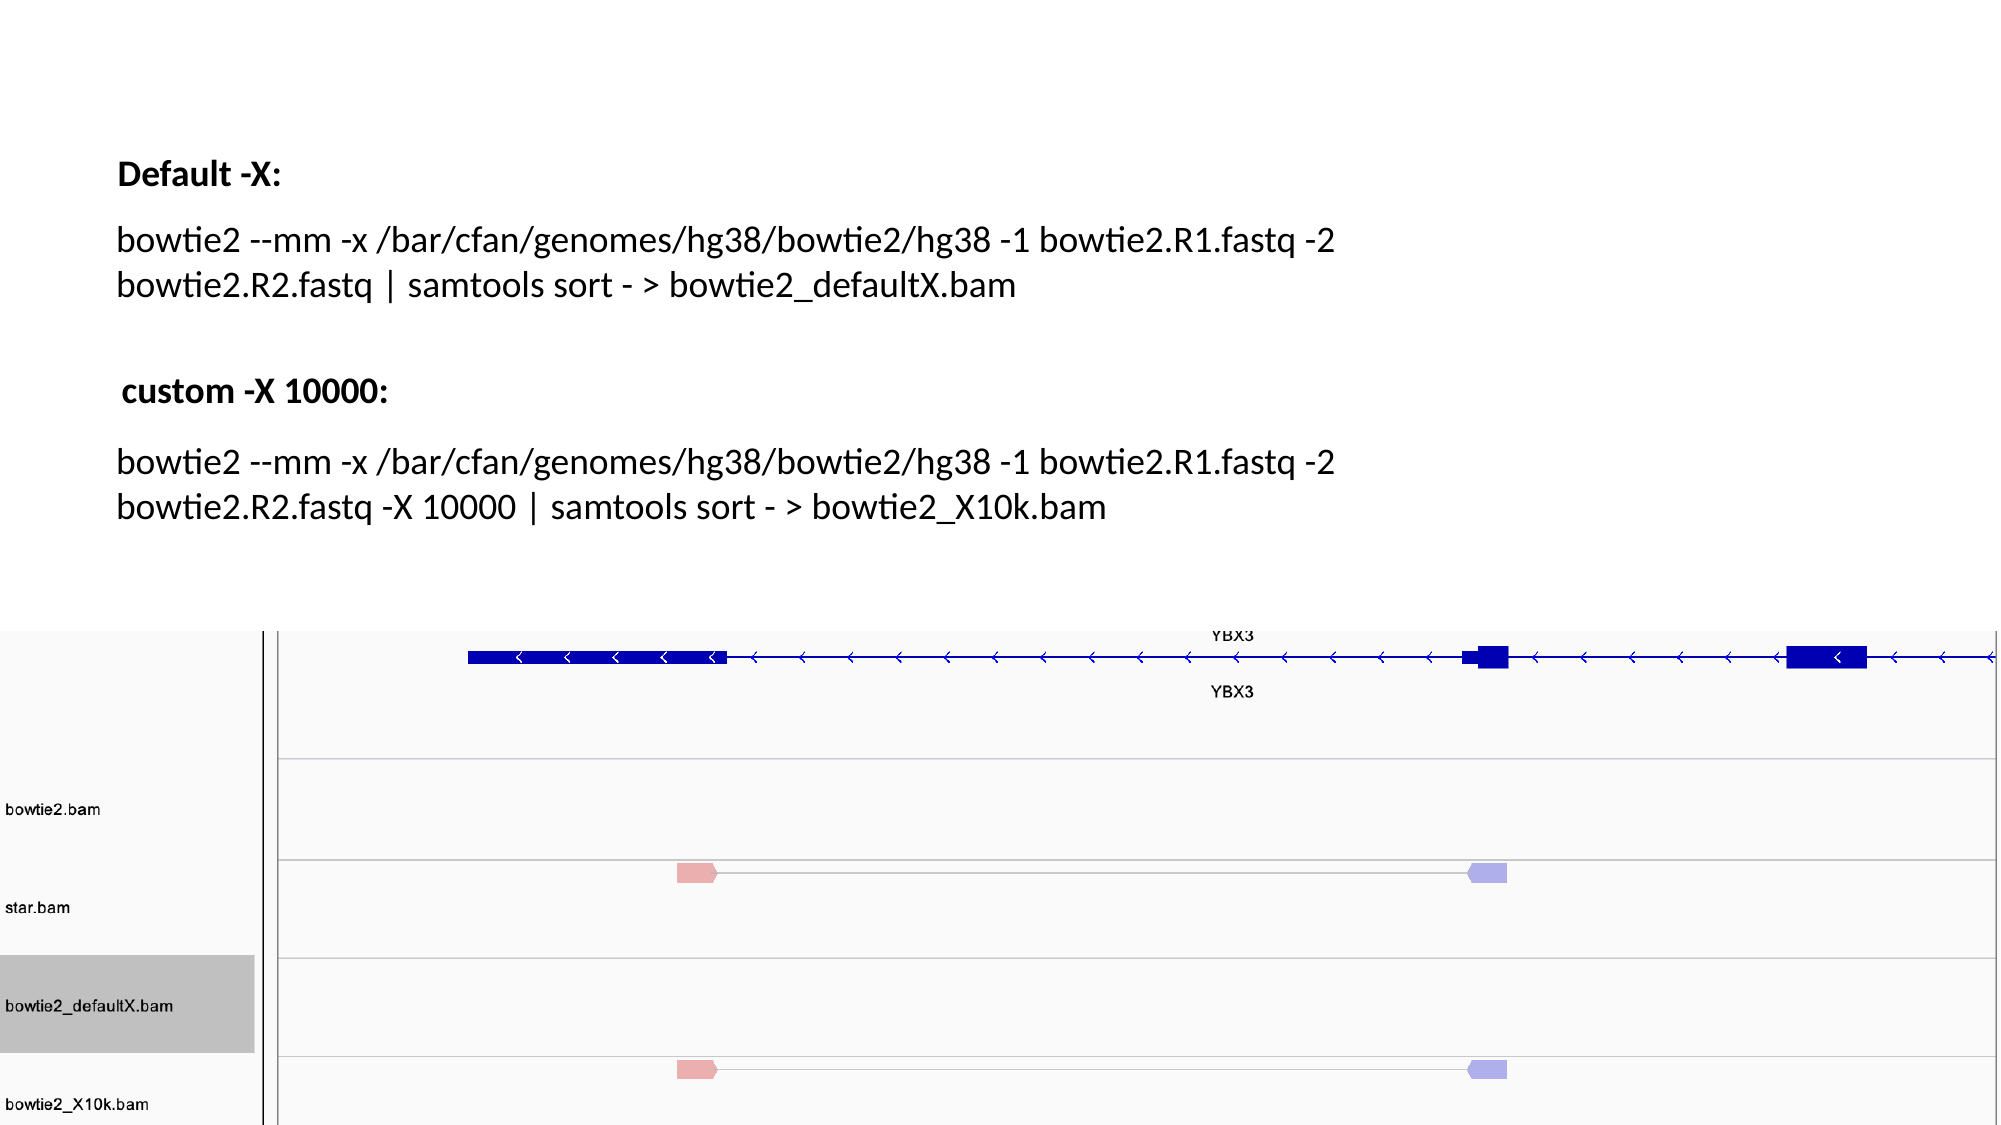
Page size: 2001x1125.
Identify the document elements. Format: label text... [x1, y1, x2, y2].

text_box custom -X 10000: [106, 358, 404, 419]
text_box bowtie2 --mm -x /bar/cfan/genomes/hg38/bowtie2/hg38 -1 bowtie2.R1.fastq -2 bowtie2.R2.fastq | samtools sort - > bowtie2_defaultX.bam [101, 207, 1487, 312]
picture [0, 631, 2000, 1125]
text_box bowtie2 --mm -x /bar/cfan/genomes/hg38/bowtie2/hg38 -1 bowtie2.R1.fastq -2 bowtie2.R2.fastq -X 10000 | samtools sort - > bowtie2_X10k.bam [101, 429, 1357, 535]
text_box Default -X: [102, 141, 297, 202]
